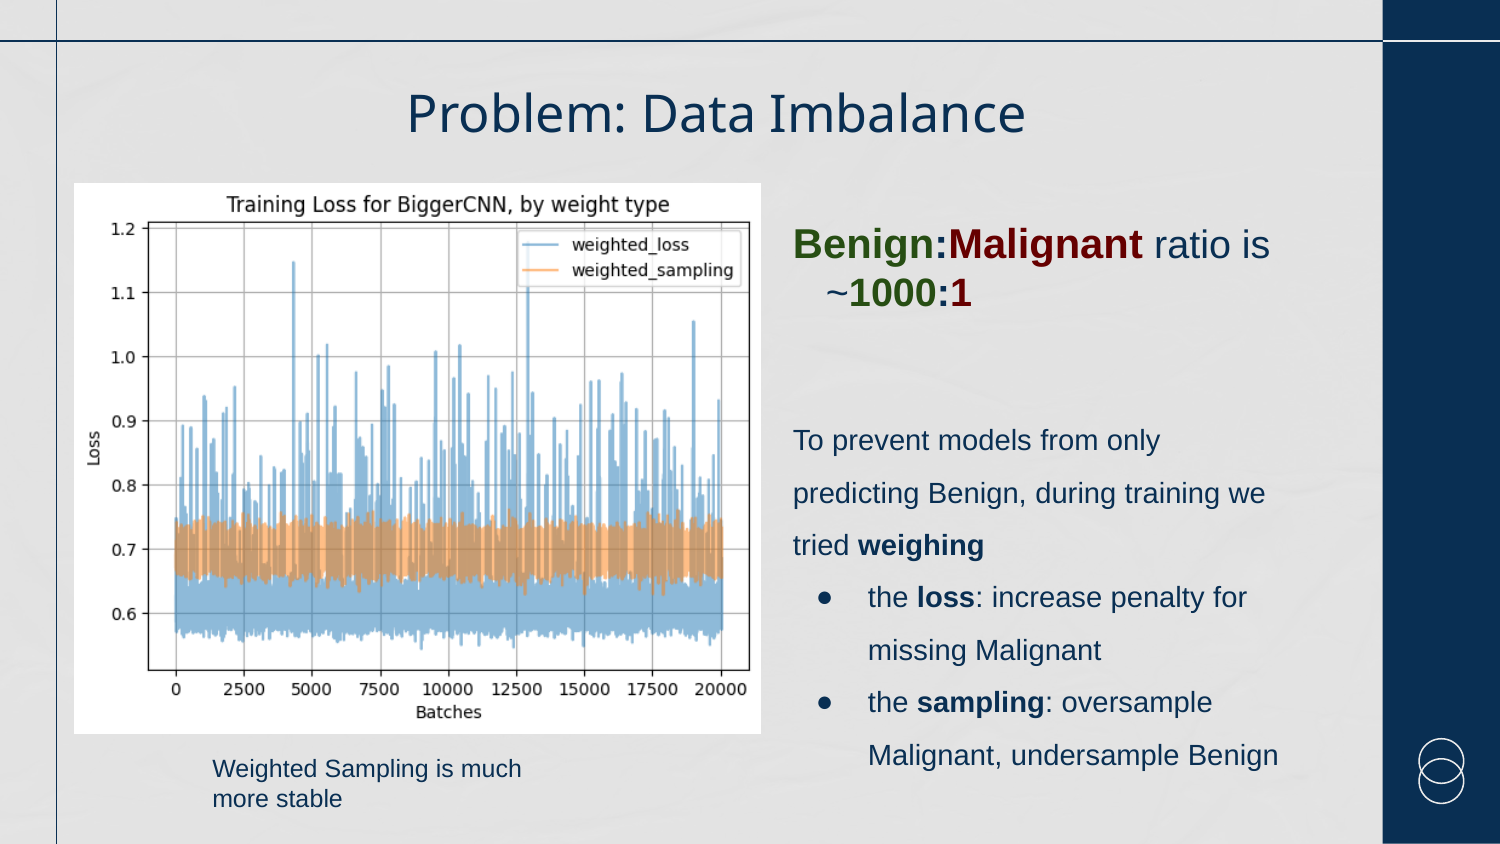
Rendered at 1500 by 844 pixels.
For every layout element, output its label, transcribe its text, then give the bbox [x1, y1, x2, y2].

text_box Benign:Malignant ratio is ~1000:1 [777, 202, 1312, 336]
text_box To prevent models from only predicting Benign, during training we tried weighing the loss: increase penalty for missing Malignant the sampling: oversample Malignant, undersample Benign [777, 388, 1312, 786]
picture [74, 183, 761, 734]
text_box Weighted Sampling is much more stable [197, 741, 580, 819]
title Problem: Data Imbalance [84, 65, 1349, 160]
